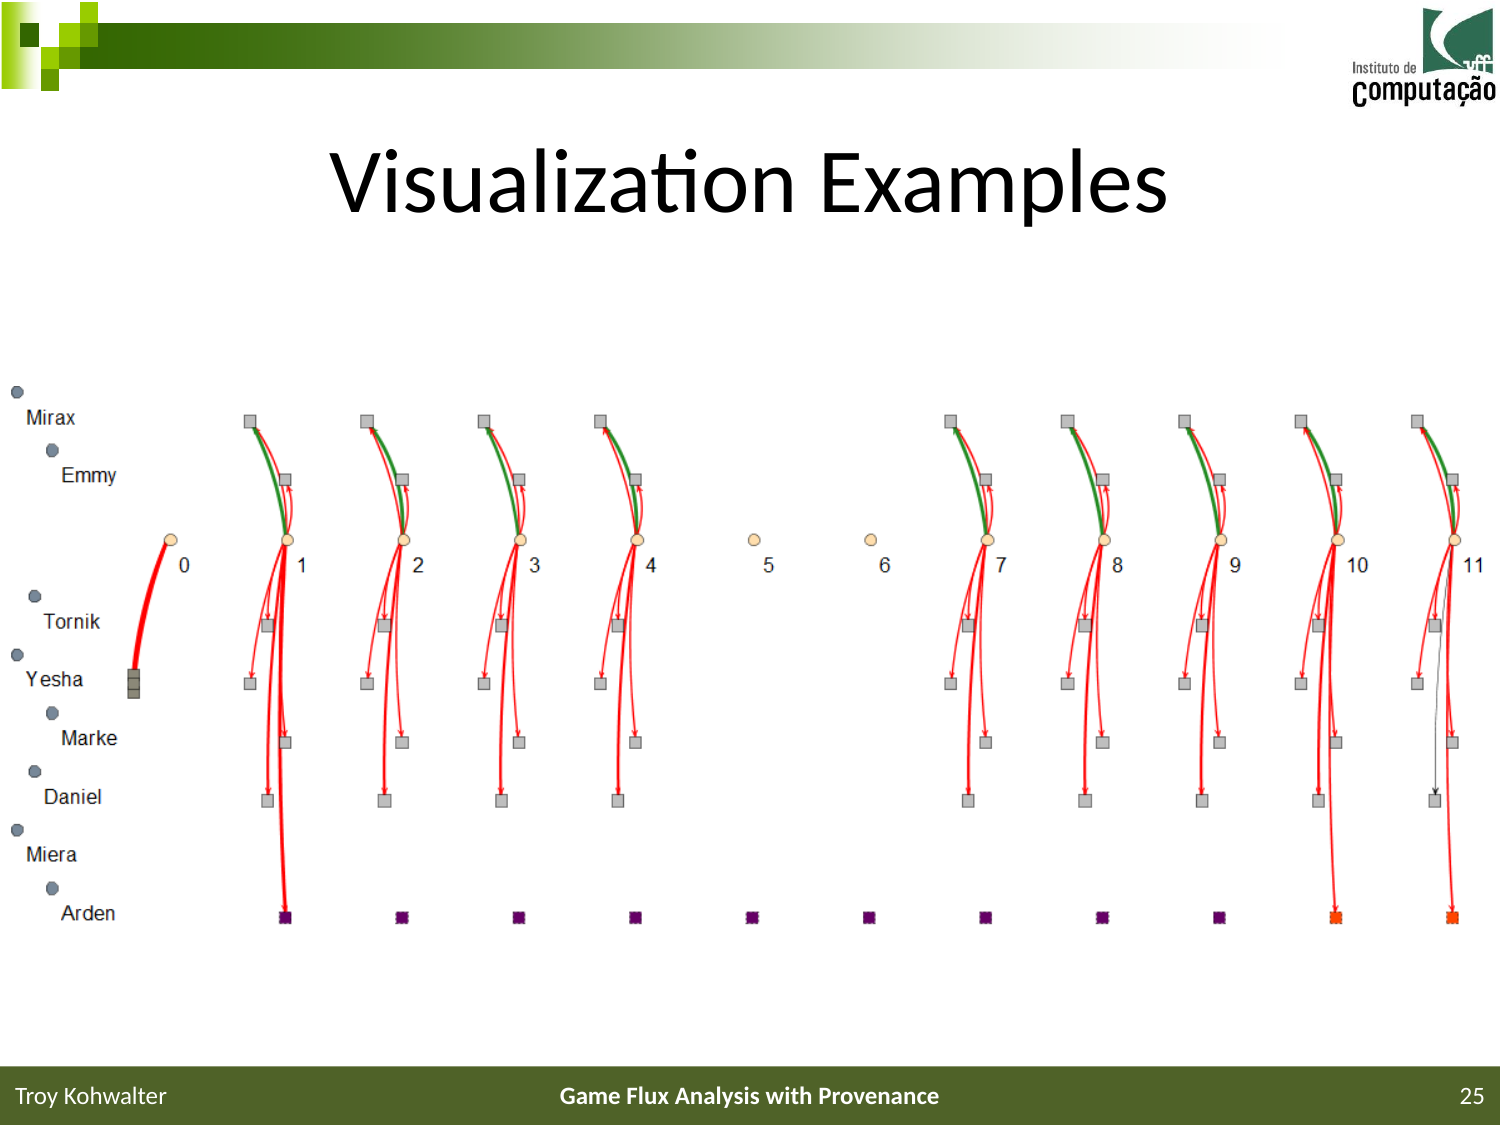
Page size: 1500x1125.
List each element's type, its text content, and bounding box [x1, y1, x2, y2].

picture [10, 386, 1490, 938]
footer Game Flux Analysis with Provenance [512, 1065, 988, 1125]
slide_number Troy Kohwalter [0, 1065, 350, 1125]
title Visualization Examples [75, 82, 1425, 270]
slide_number 25 [1149, 1065, 1500, 1125]
